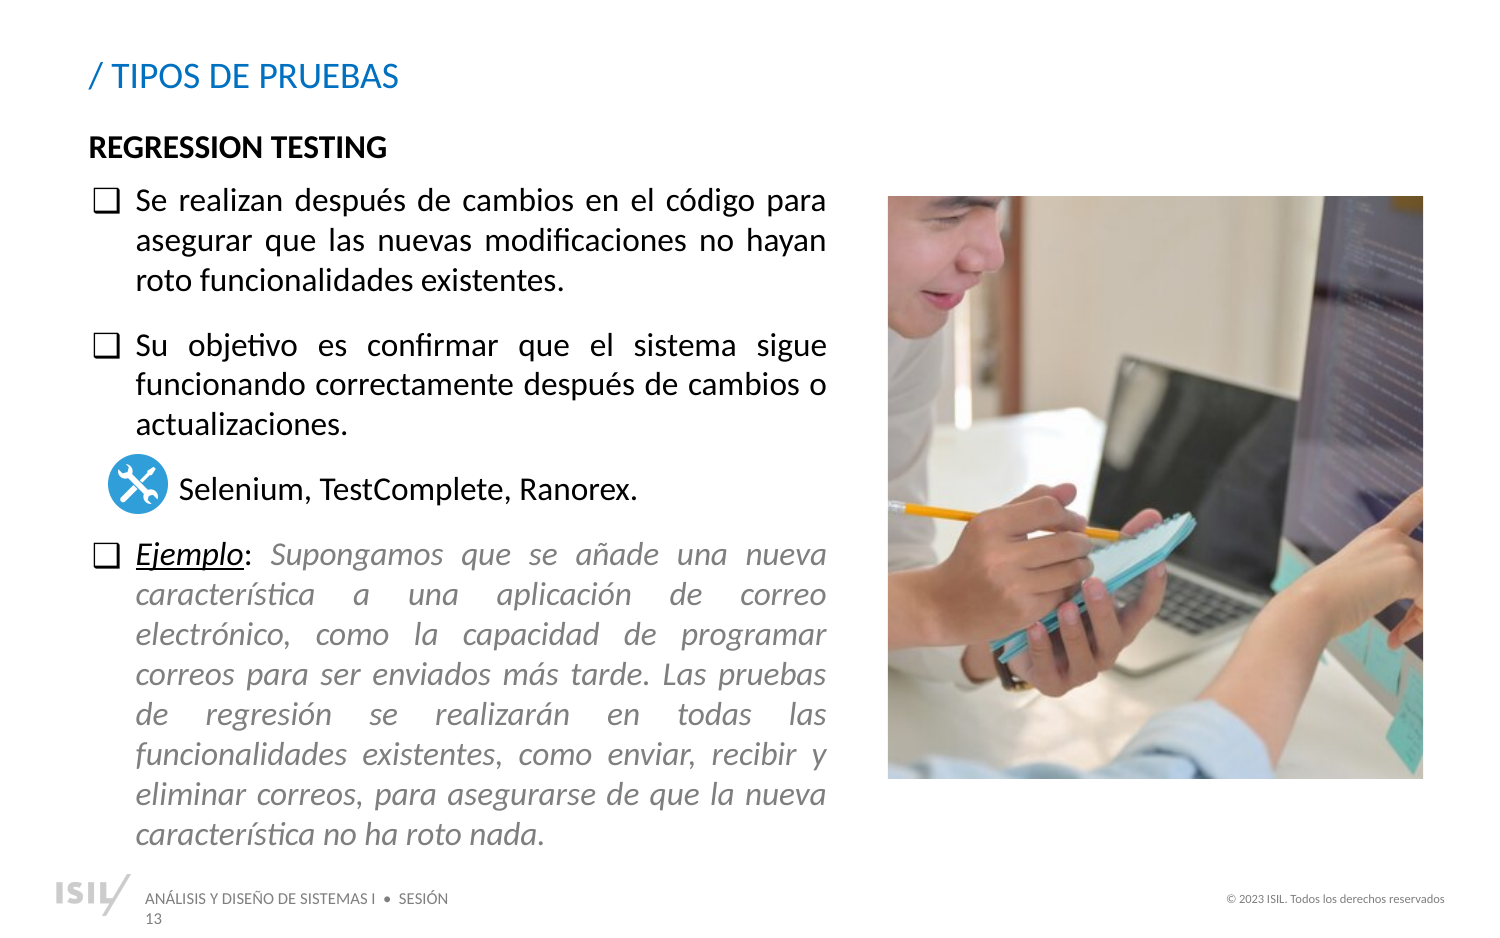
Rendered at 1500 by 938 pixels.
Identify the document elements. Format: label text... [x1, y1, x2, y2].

picture [107, 454, 168, 514]
list Se realizan después de cambios en el código para asegurar que las nuevas modificaciones no hayan roto funcionalidades existentes. Su objetivo es confirmar que el sistema sigue funcionando correctamente después de cambios o actualizaciones. Selenium, TestComplete, Ranorex. Ejemplo: Supongamos que se añade una nueva característica a una aplicación de correo electrónico, como la capacidad de programar correos para ser enviados más tarde. Las pruebas de regresión se realizarán en todas las funcionalidades existentes, como enviar, recibir y eliminar correos, para asegurarse de que la nueva característica no ha roto nada. [76, 170, 843, 843]
picture [887, 196, 1424, 780]
list / TIPOS DE PRUEBAS [76, 45, 1424, 104]
list REGRESSION TESTING [76, 119, 750, 170]
